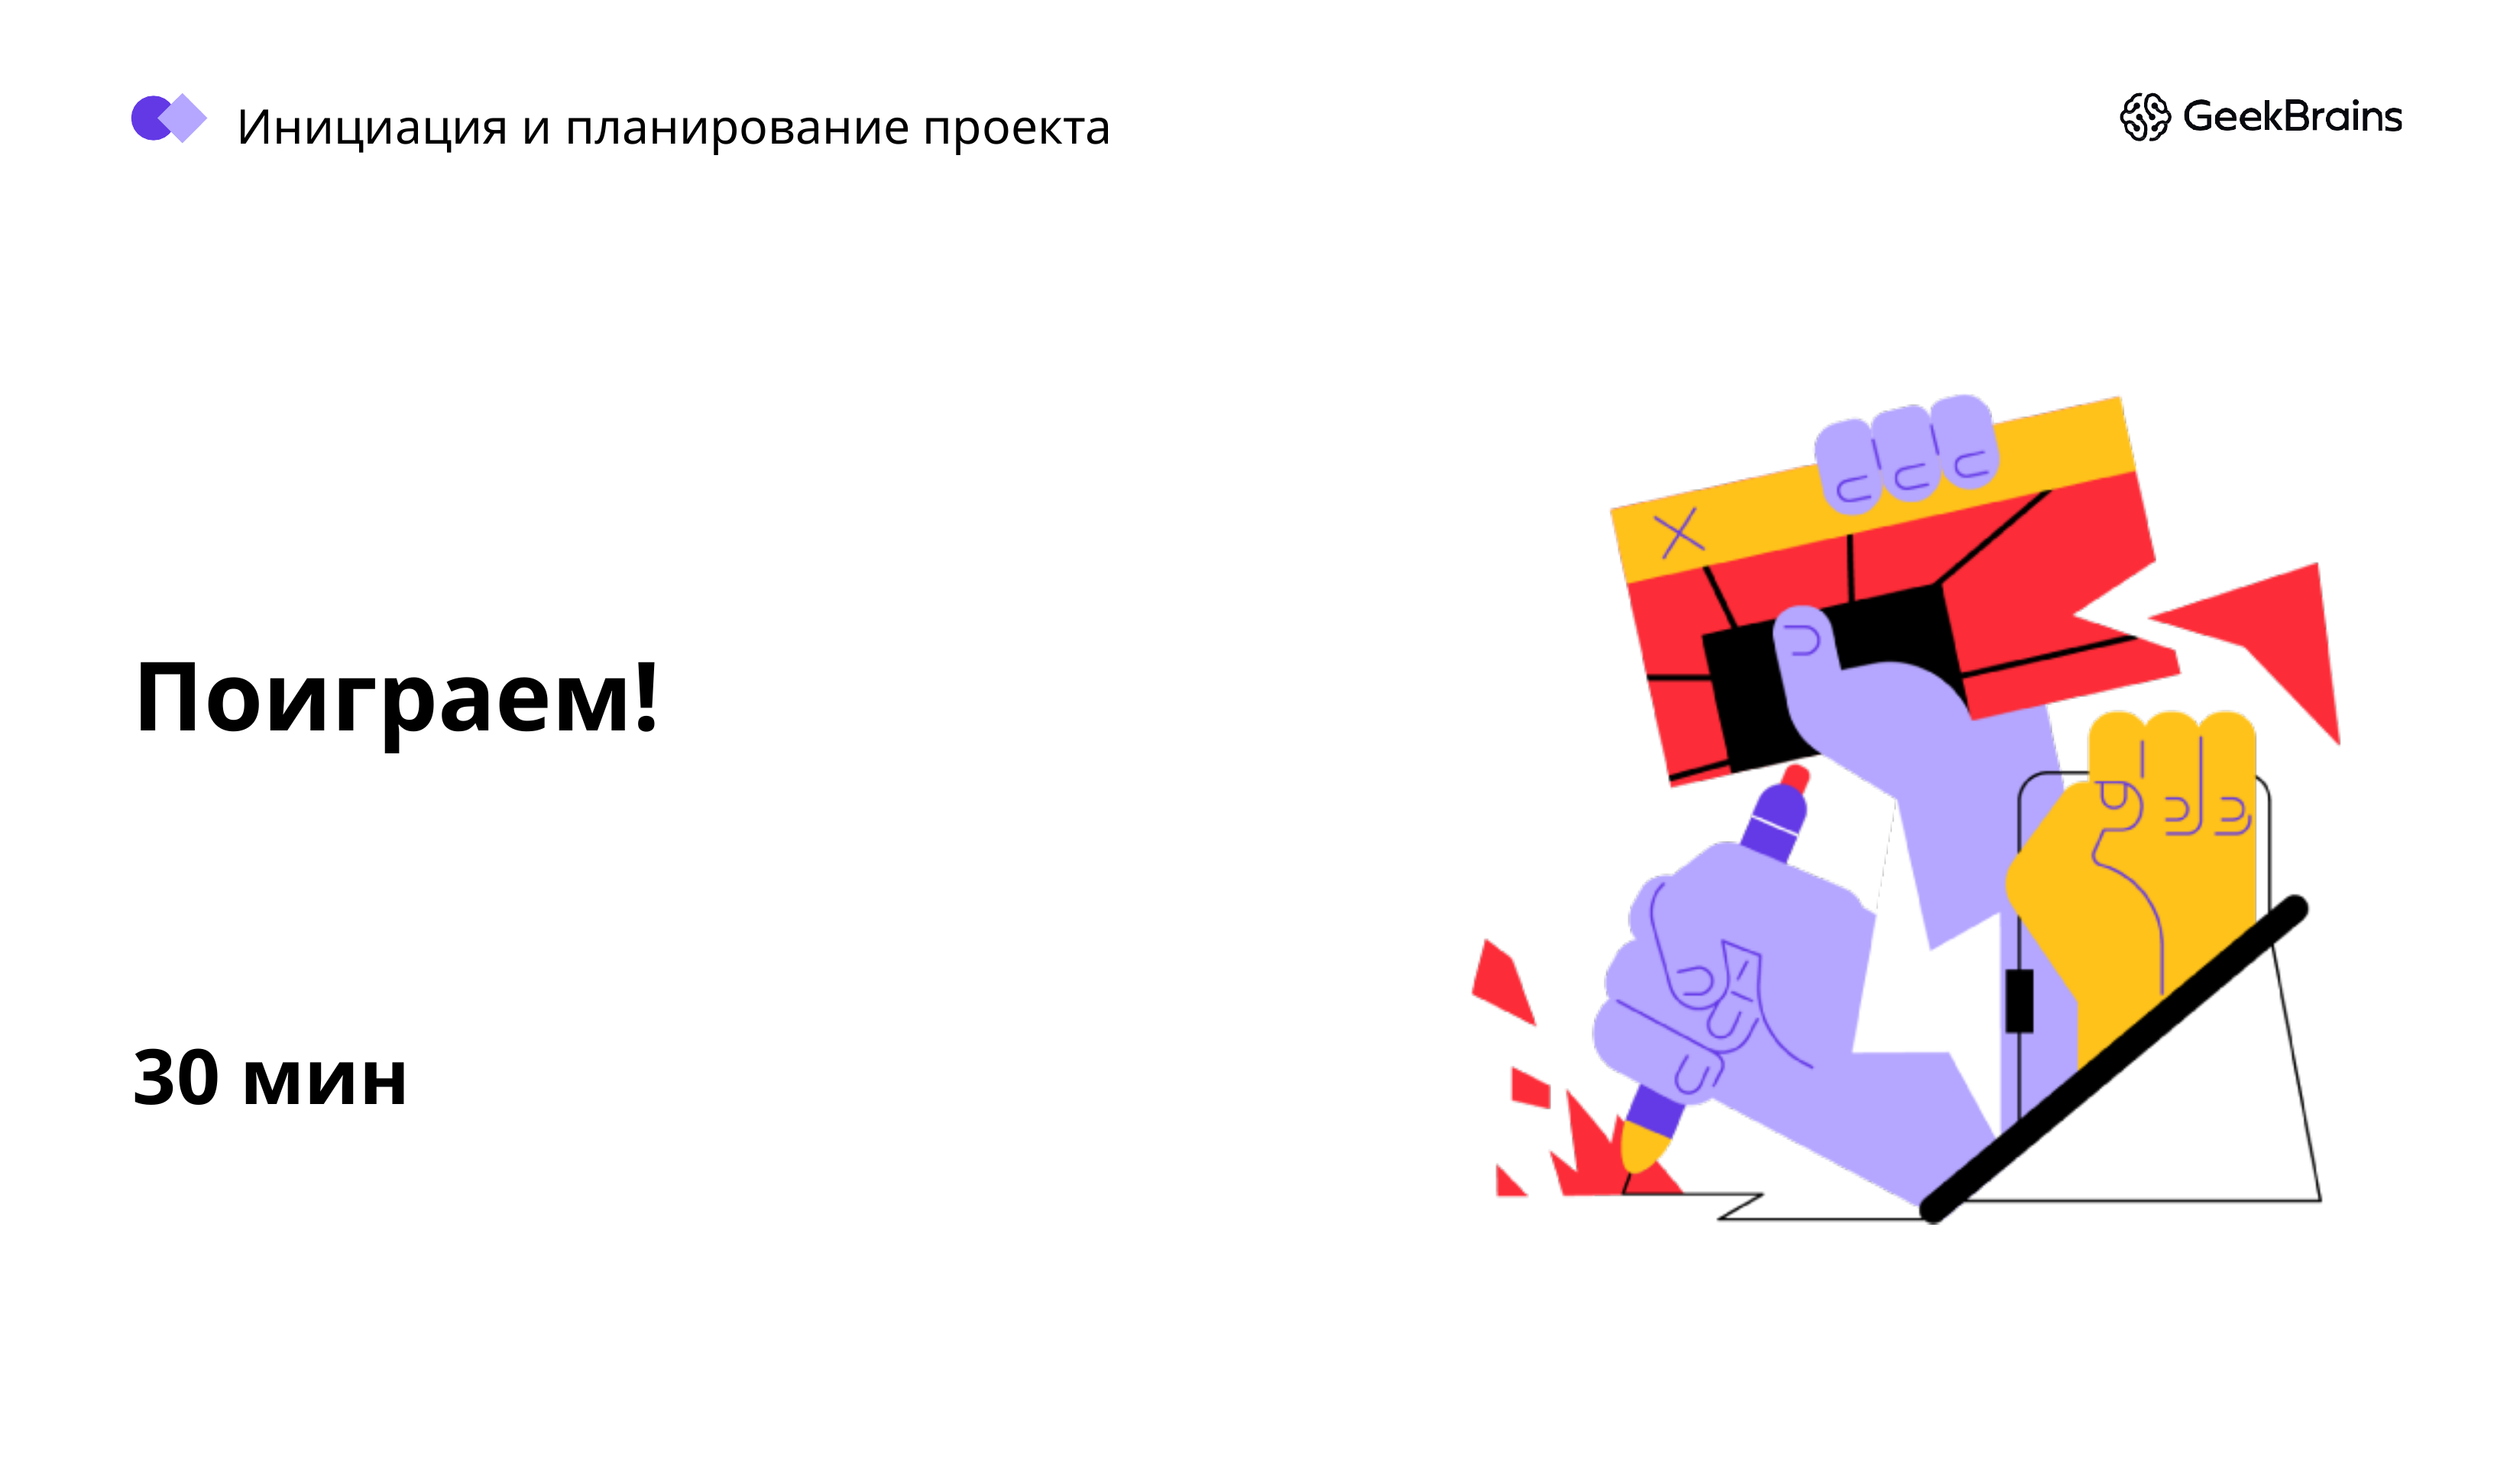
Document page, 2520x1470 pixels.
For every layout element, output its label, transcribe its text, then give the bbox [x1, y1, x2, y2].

text_box Инициация и планирование проекта [225, 71, 1521, 178]
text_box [2120, 92, 2402, 141]
text_box [157, 92, 208, 144]
text_box [131, 96, 171, 141]
picture [1471, 393, 2343, 1225]
title Поиграем! 30 мин [131, 640, 1292, 889]
